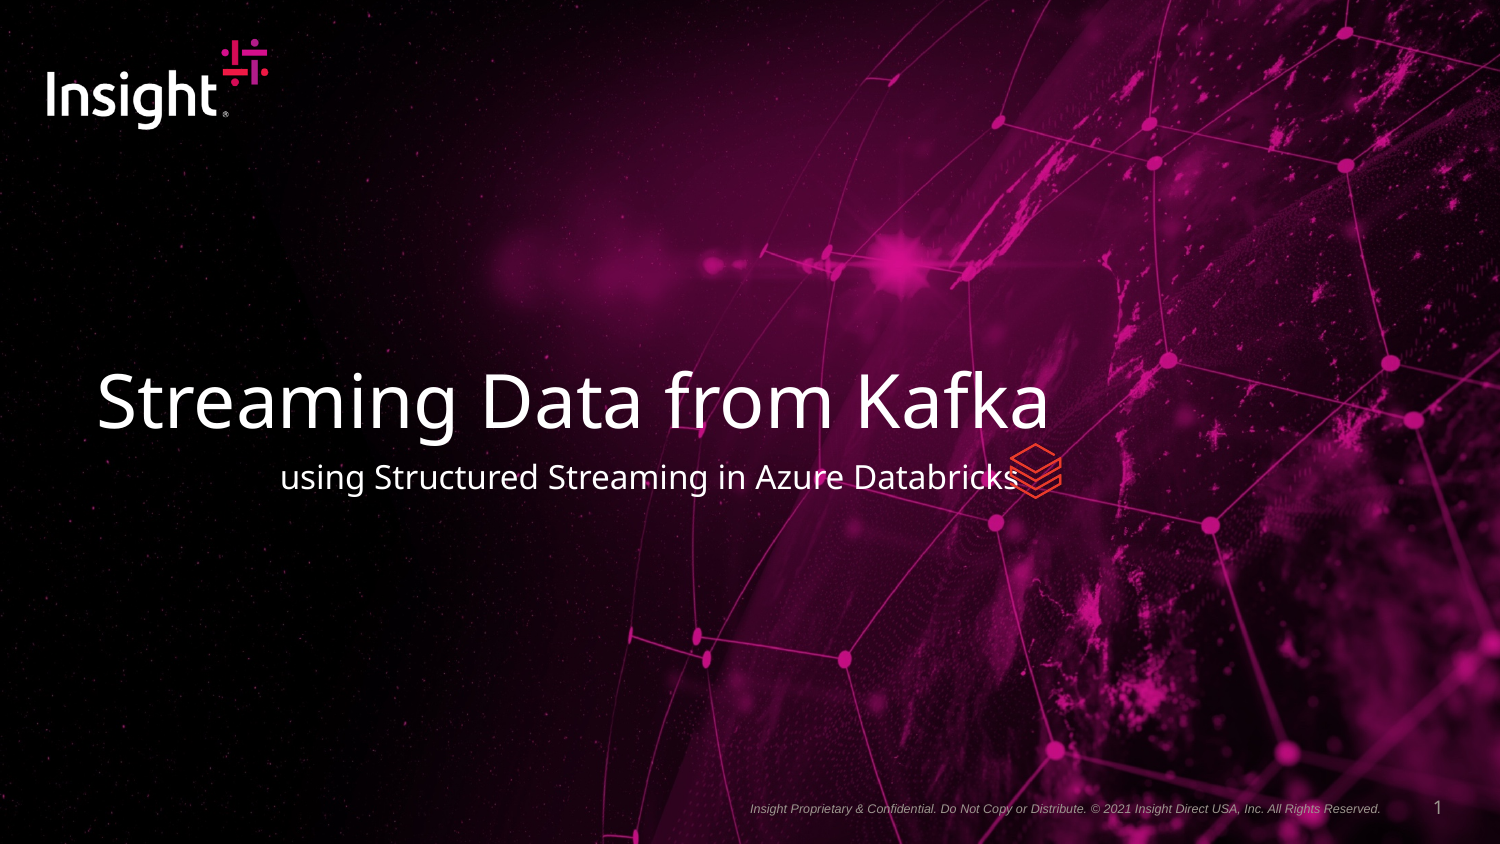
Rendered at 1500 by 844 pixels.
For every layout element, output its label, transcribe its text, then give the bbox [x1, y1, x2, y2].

subtitle using Structured Streaming in Azure Databricks [80, 453, 1220, 542]
title Streaming Data from Kafka [81, 337, 1486, 453]
picture [0, 0, 1500, 844]
